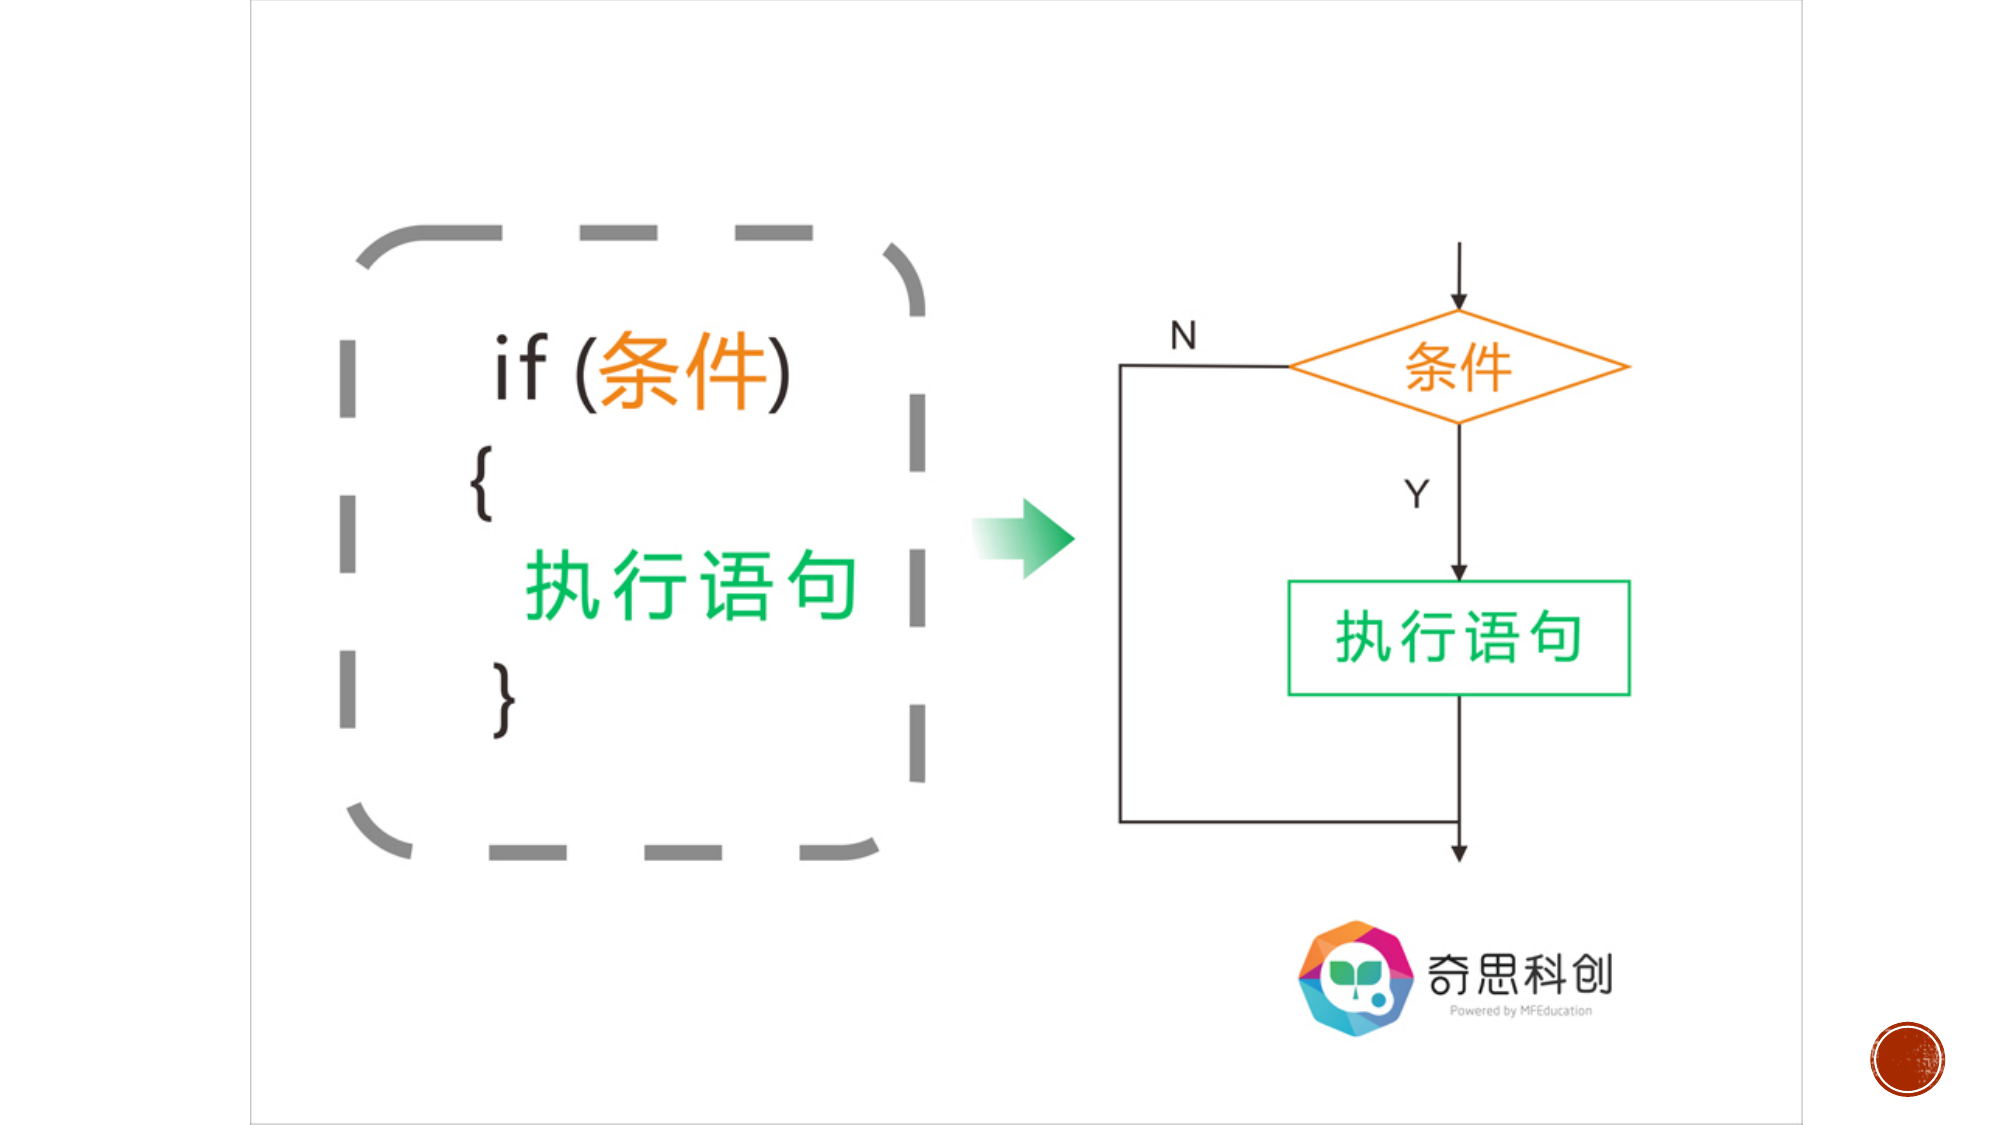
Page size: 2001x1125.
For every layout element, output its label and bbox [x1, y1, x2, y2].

list [255, 5, 1798, 1121]
